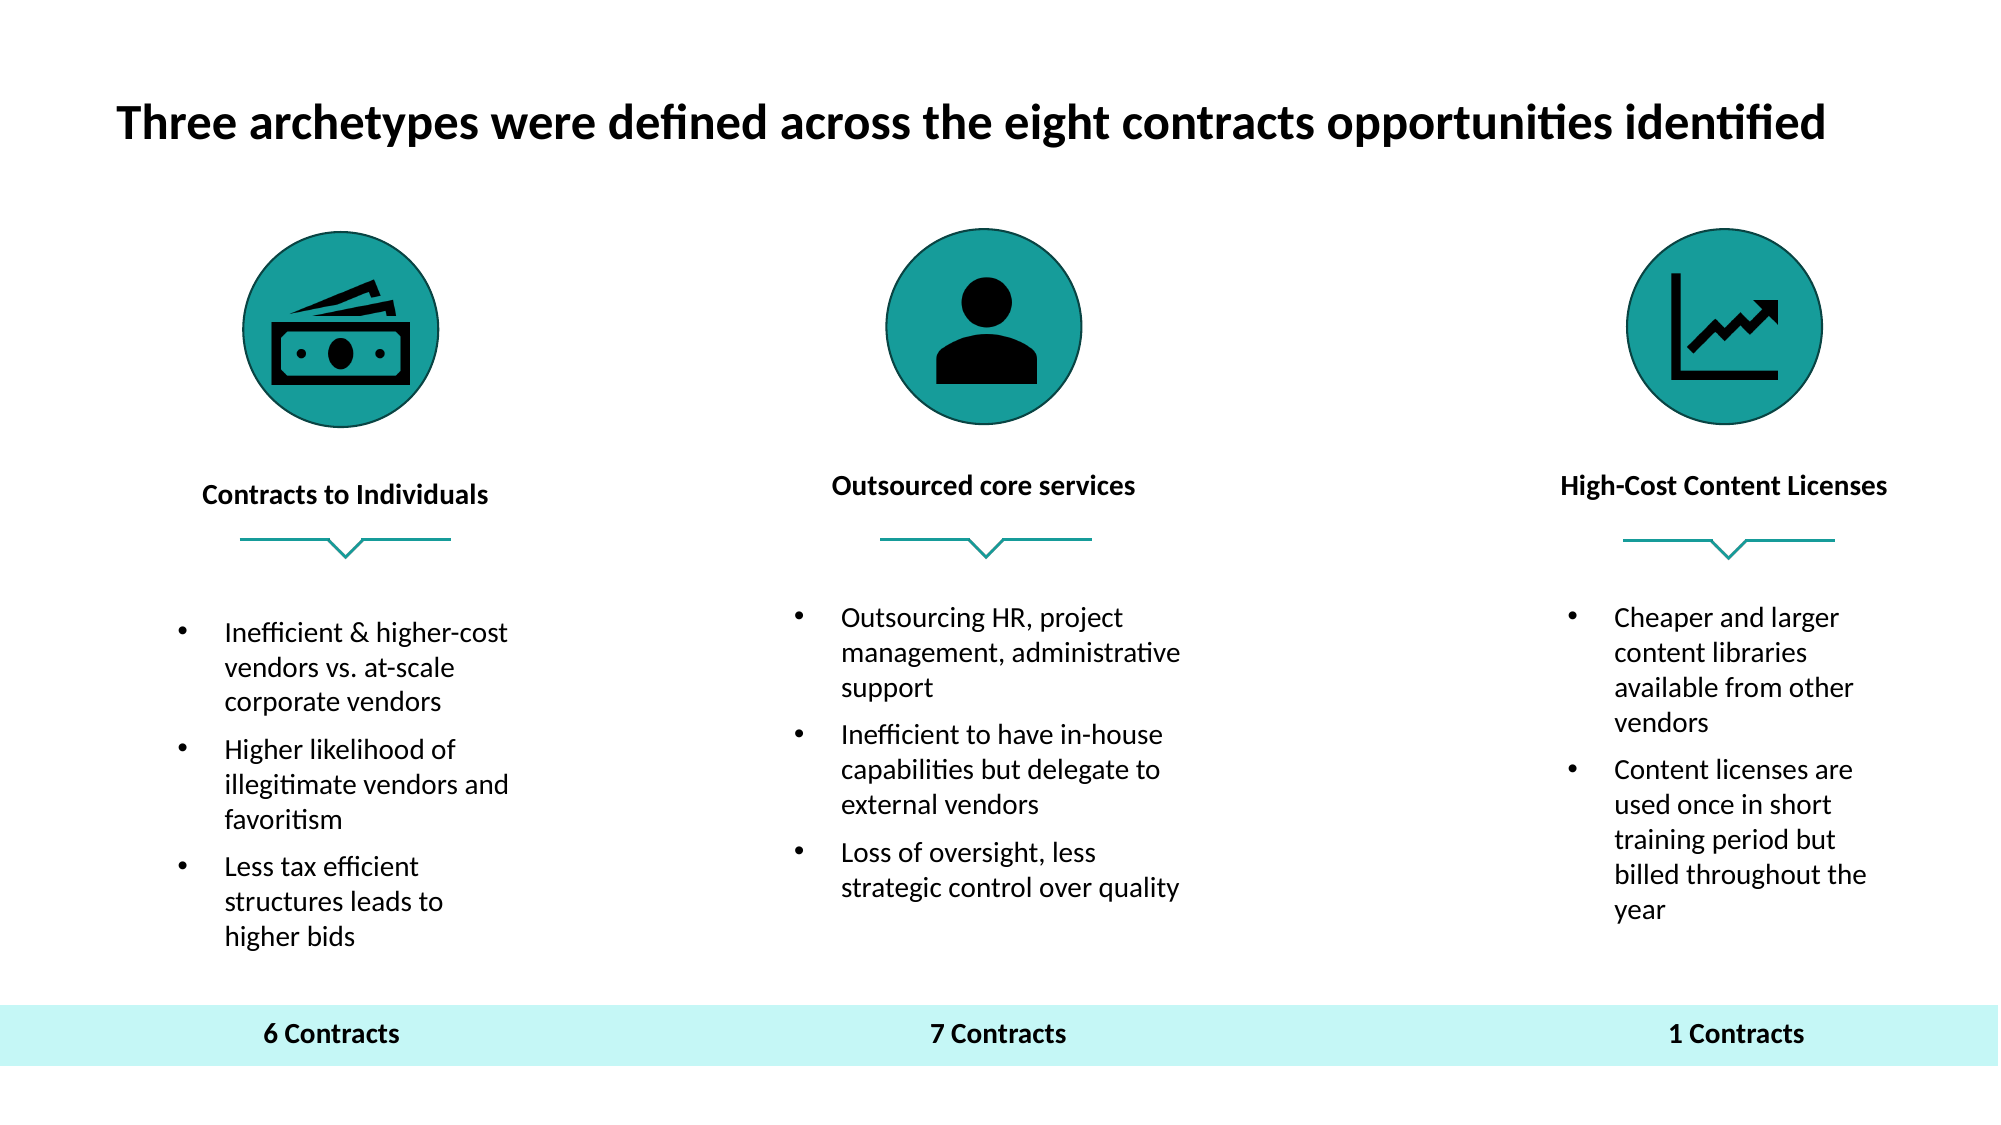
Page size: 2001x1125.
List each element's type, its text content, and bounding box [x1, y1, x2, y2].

text_box [1661, 402, 1788, 426]
text_box [242, 266, 265, 393]
text_box Outsourcing HR, project management, administrative support Inefficient to have in-house capabilities but delegate to external vendors Loss of oversight, less strategic control over quality [778, 590, 1206, 966]
table_header 7 Contracts [665, 1005, 1332, 1066]
text_box Inefficient & higher-cost vendors vs. at-scale corporate vendors Higher likelihood of illegitimate vendors and favoritism Less tax efficient structures leads to higher bids [162, 604, 538, 980]
text_box [283, 410, 398, 429]
text_box [925, 406, 1043, 426]
text_box [1800, 263, 1824, 390]
text_box [1625, 263, 1649, 390]
text_box Cheaper and larger content libraries available from other vendors Content licenses are used once in short training period but billed throughout the year [1552, 590, 1914, 966]
text_box [1062, 266, 1083, 387]
text_box Contracts to Individuals [164, 452, 526, 533]
picture [911, 255, 1062, 406]
picture [1649, 251, 1800, 402]
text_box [880, 519, 1092, 580]
text_box Outsourced core services [803, 443, 1165, 525]
text_box High-Cost Content Licenses [1543, 443, 1905, 525]
title Three archetypes were defined across the eight contracts opportunities identified [101, 73, 1943, 173]
text_box [416, 265, 440, 394]
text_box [239, 519, 452, 580]
picture [265, 259, 416, 410]
text_box [916, 228, 1052, 255]
text_box [271, 230, 410, 259]
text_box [1622, 520, 1835, 581]
table_header 1 Contracts [1332, 1005, 1998, 1066]
table_header 6 Contracts [0, 1005, 665, 1066]
text_box [885, 260, 911, 393]
text_box [1661, 228, 1788, 251]
